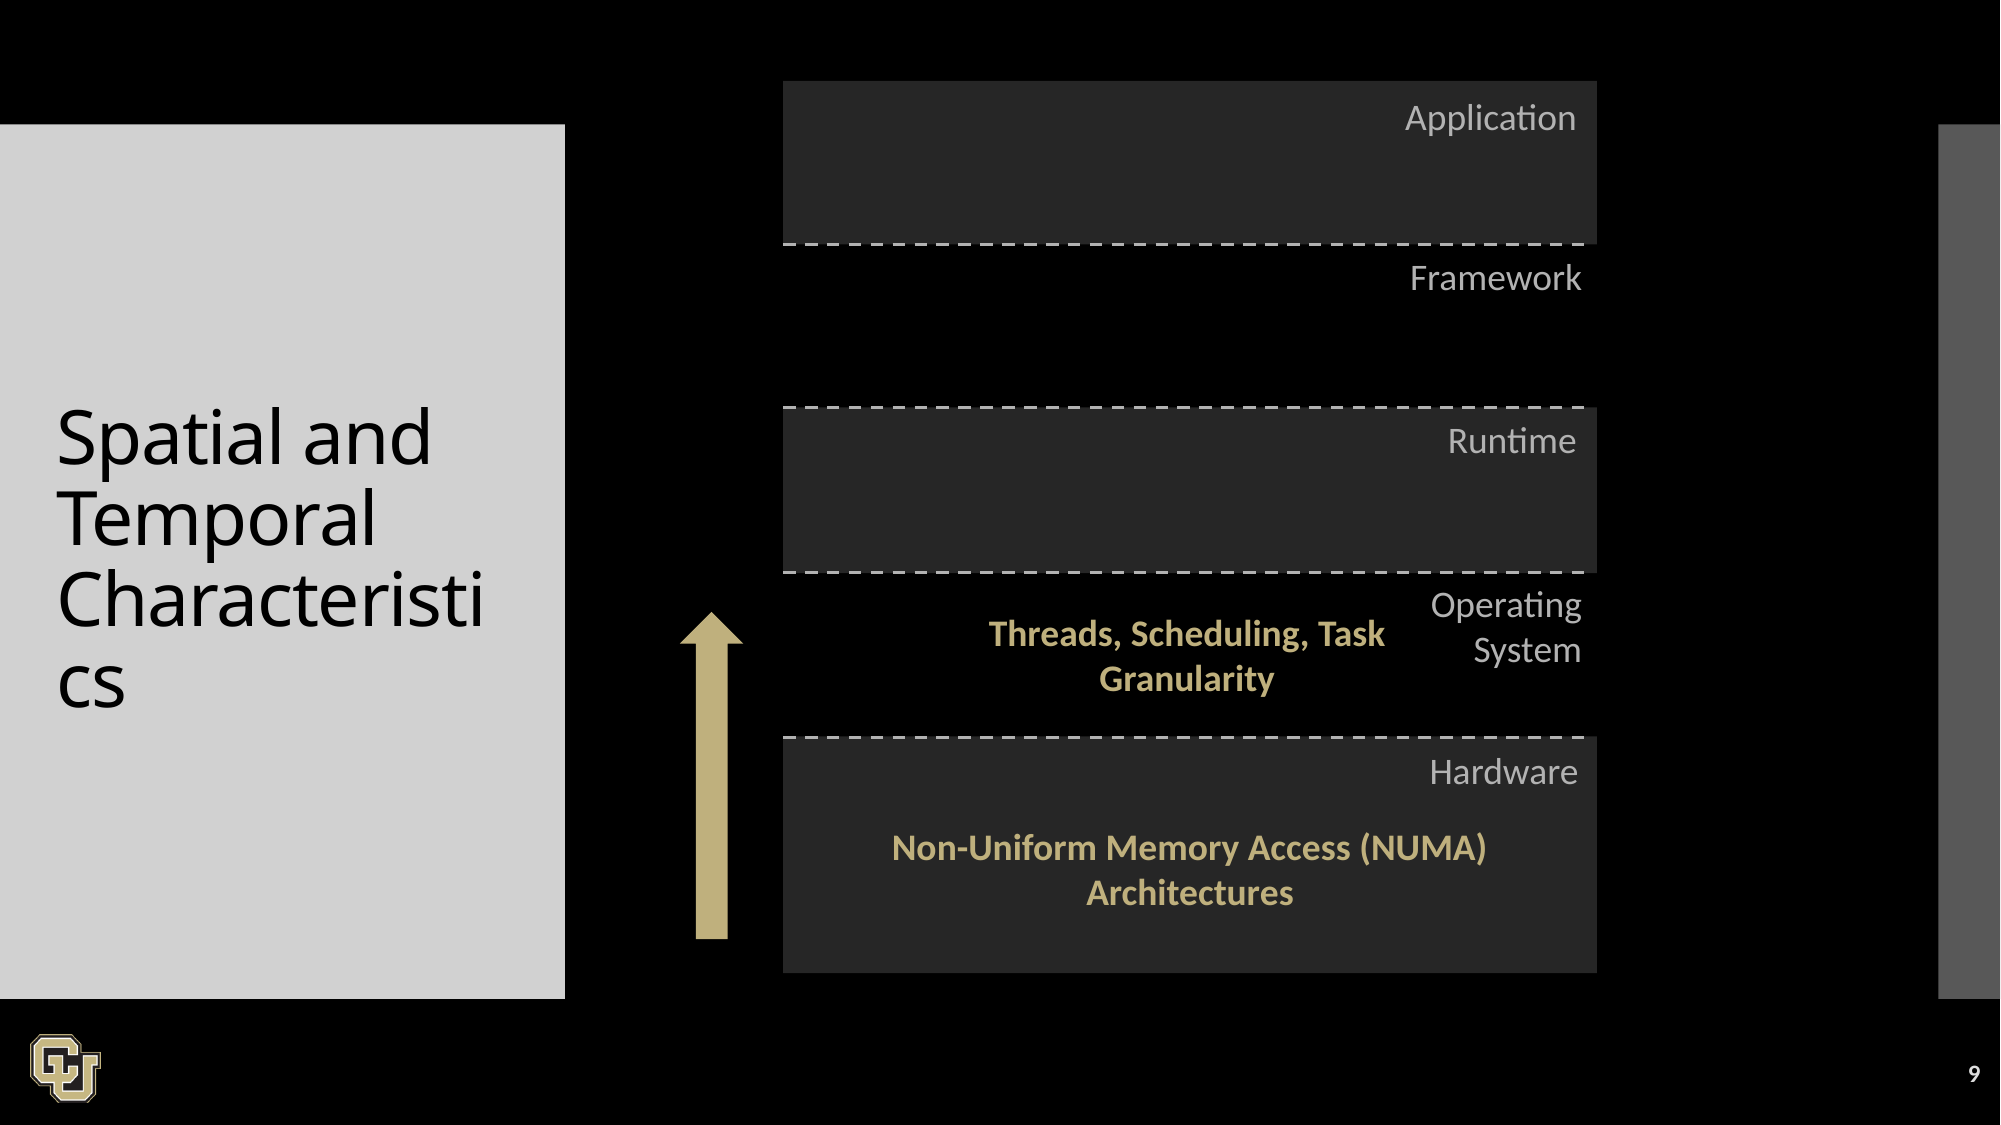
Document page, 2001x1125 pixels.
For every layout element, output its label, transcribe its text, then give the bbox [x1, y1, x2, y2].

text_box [782, 80, 1598, 974]
slide_number 9 [1744, 1042, 1996, 1103]
title Spatial and Temporal Characteristics [41, 184, 525, 940]
text_box [679, 611, 745, 941]
